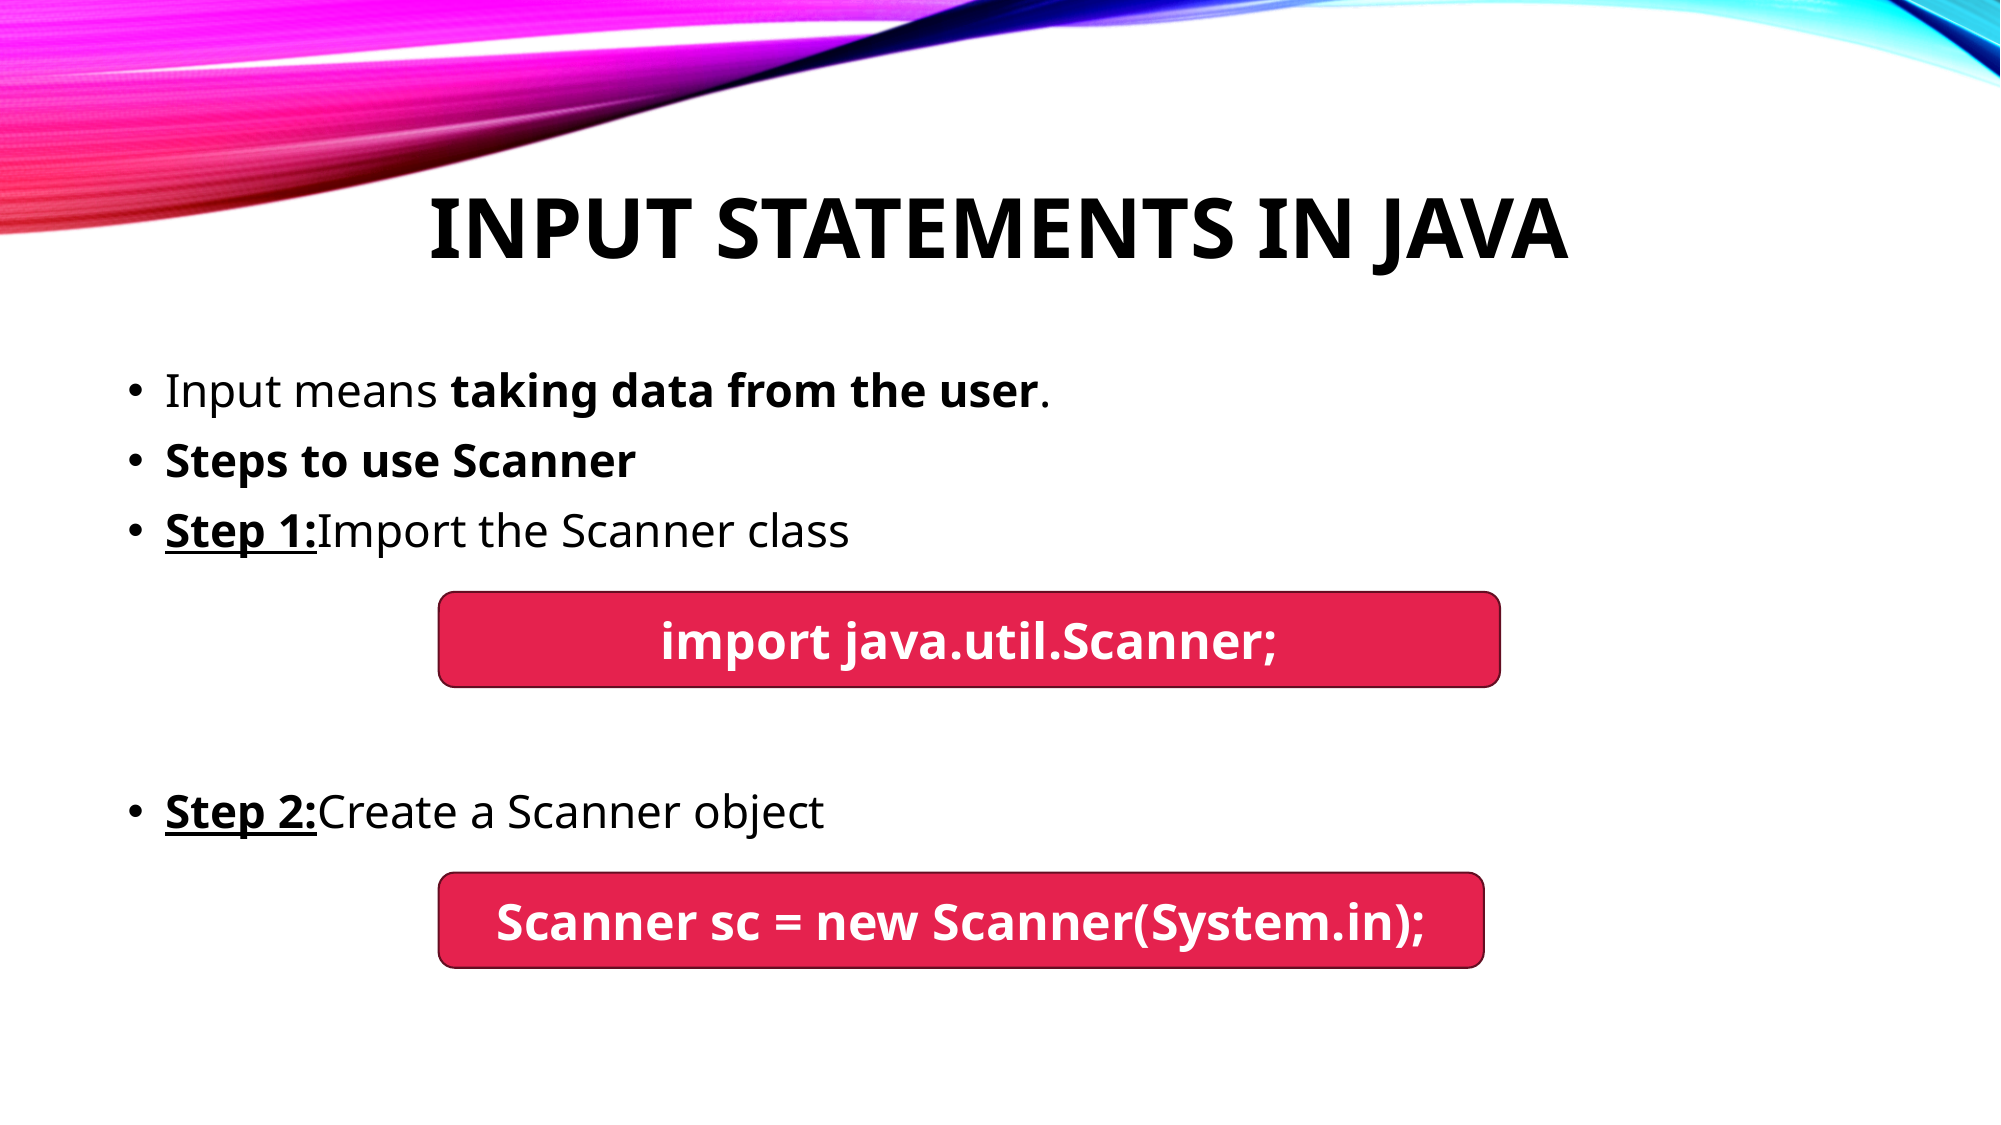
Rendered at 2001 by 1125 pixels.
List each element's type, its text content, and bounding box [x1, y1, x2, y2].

list Input means taking data from the user. Steps to use Scanner Step 1:Import the Scanner class Step 2:Create a Scanner object [112, 360, 1888, 1021]
picture [0, 0, 2000, 237]
picture [1910, 0, 2000, 45]
picture [1890, 0, 2000, 75]
text_box Scanner sc = new Scanner(System.in); [437, 871, 1485, 969]
title Input Statements in Java [112, 125, 1888, 338]
text_box import java.util.Scanner; [437, 590, 1502, 689]
